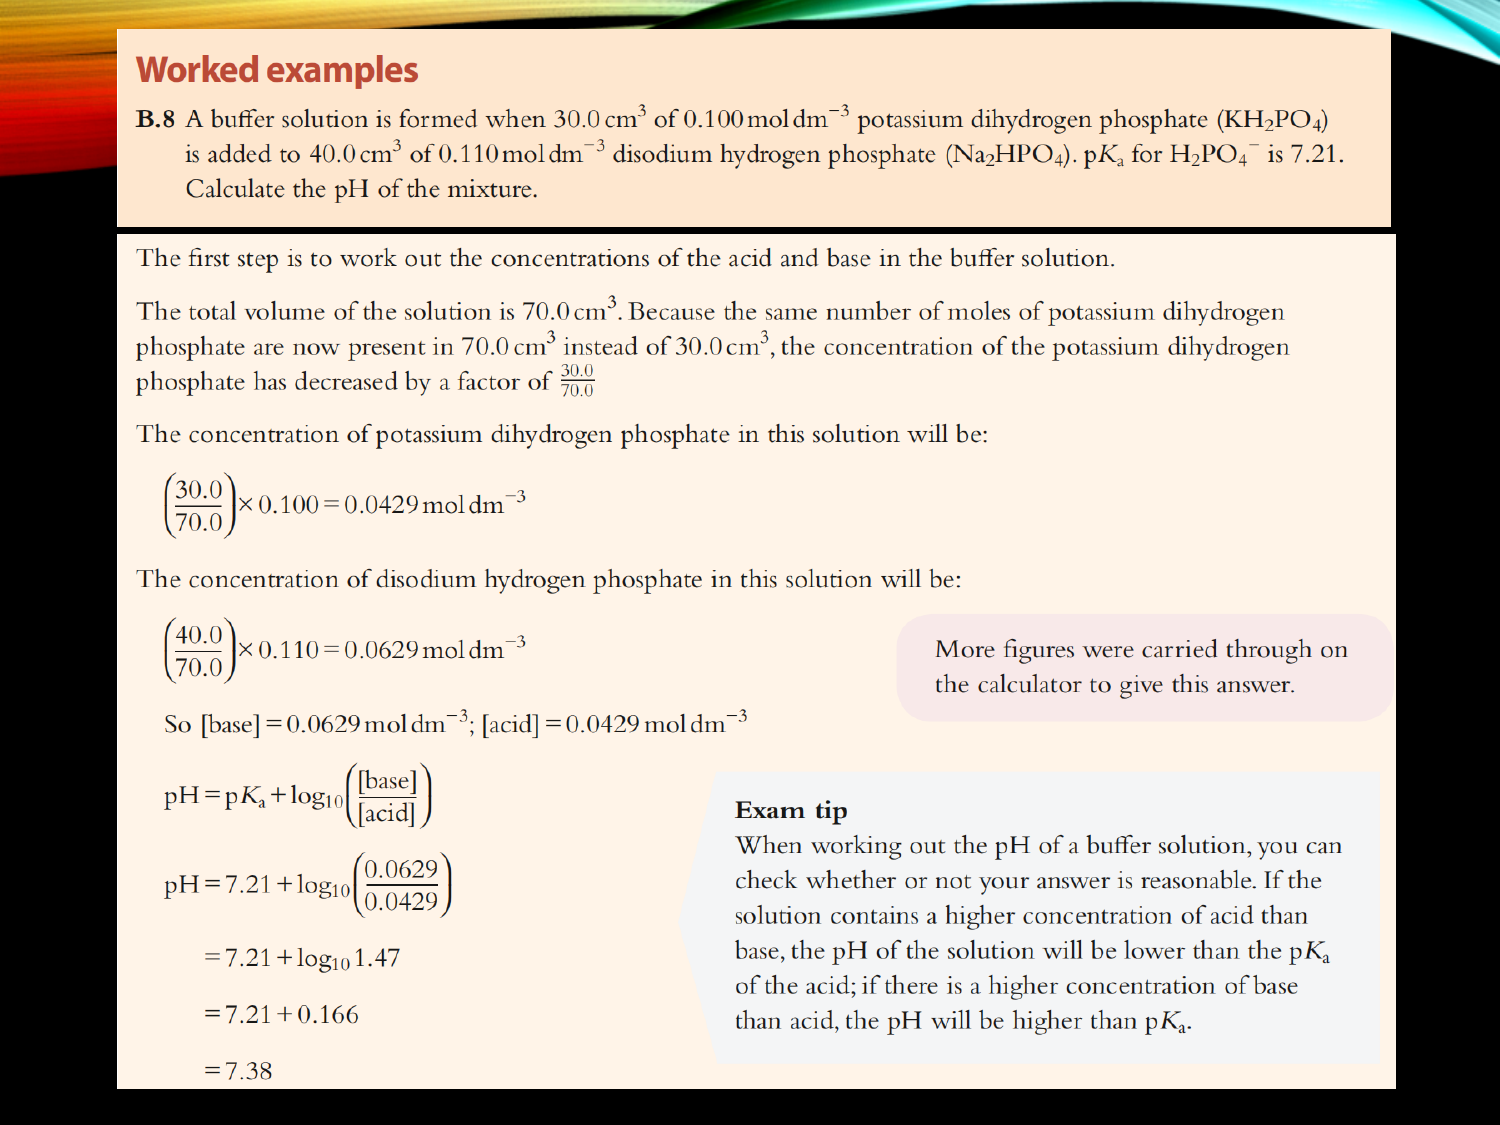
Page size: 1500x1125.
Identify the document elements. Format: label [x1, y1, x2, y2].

picture [0, 0, 1500, 178]
list [116, 29, 1391, 228]
picture [116, 234, 1396, 1089]
